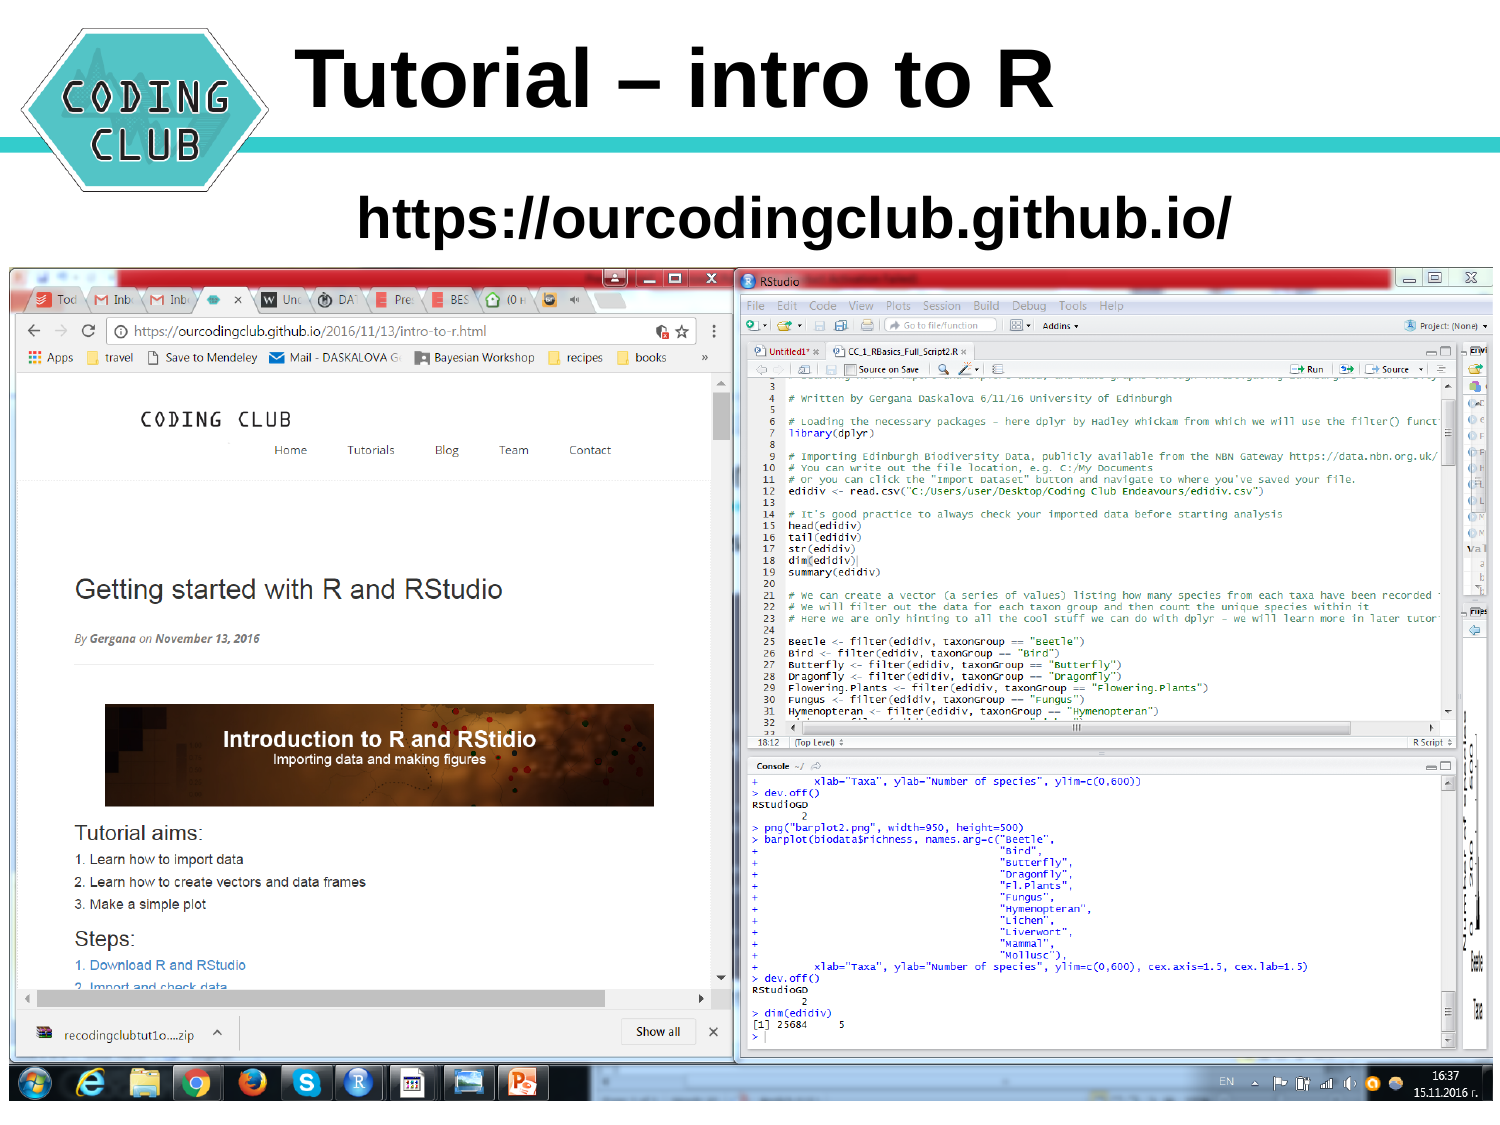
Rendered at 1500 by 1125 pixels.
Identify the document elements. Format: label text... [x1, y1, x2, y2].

text_box https://ourcodingclub.github.io/ [342, 172, 1249, 258]
text_box Tutorial – intro to R [283, 17, 1471, 132]
picture [9, 16, 281, 202]
text_box [0, 135, 4, 155]
text_box [286, 135, 1500, 155]
picture [9, 266, 1493, 1102]
